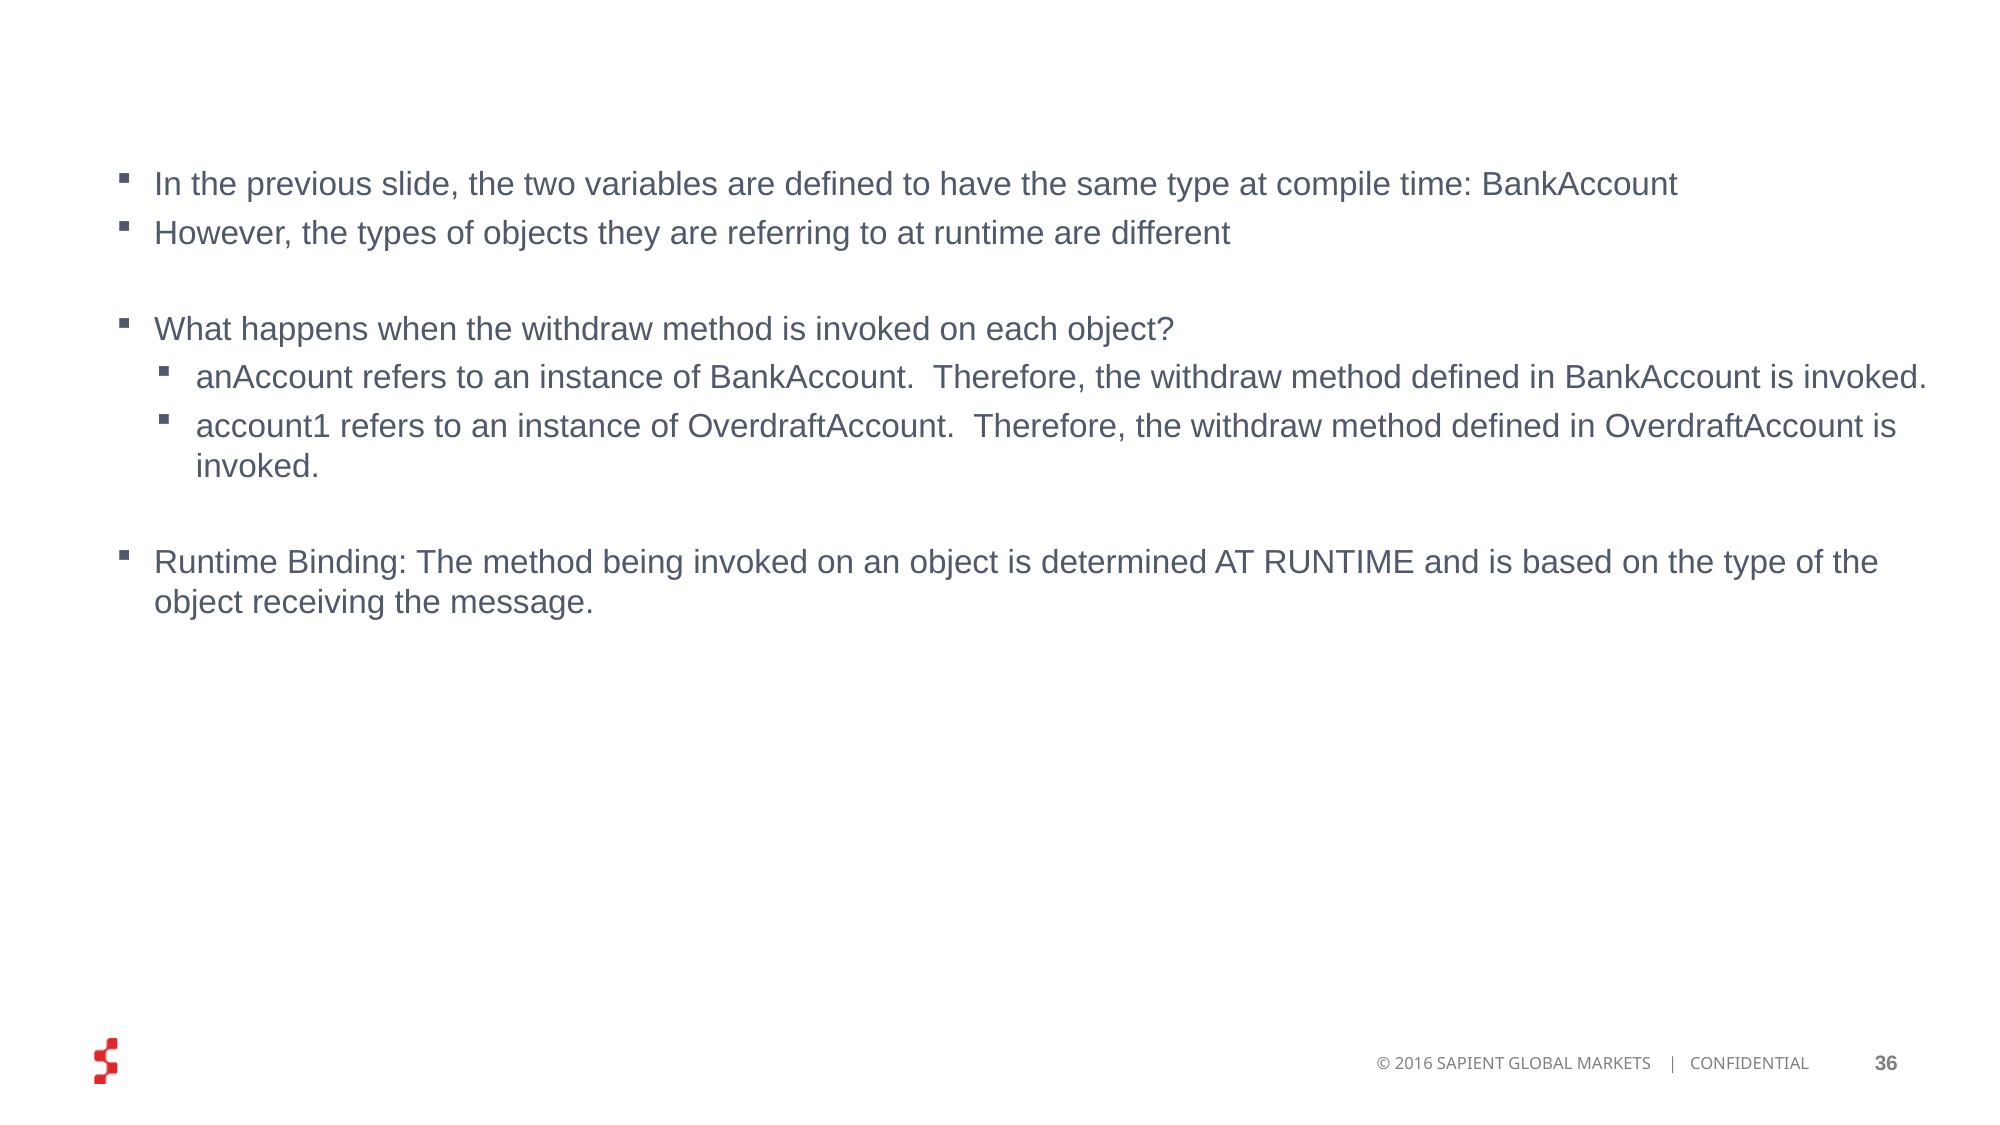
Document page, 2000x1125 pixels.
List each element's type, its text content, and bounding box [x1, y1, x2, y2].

list In the previous slide, the two variables are defined to have the same type at compile time: BankAccount However, the types of objects they are referring to at runtime are different What happens when the withdraw method is invoked on each object? anAccount refers to an instance of BankAccount. Therefore, the withdraw method defined in BankAccount is invoked. account1 refers to an instance of OverdraftAccount. Therefore, the withdraw method defined in OverdraftAccount is invoked. Runtime Binding: The method being invoked on an object is determined AT RUNTIME and is based on the type of the object receiving the message. [116, 162, 1967, 1038]
